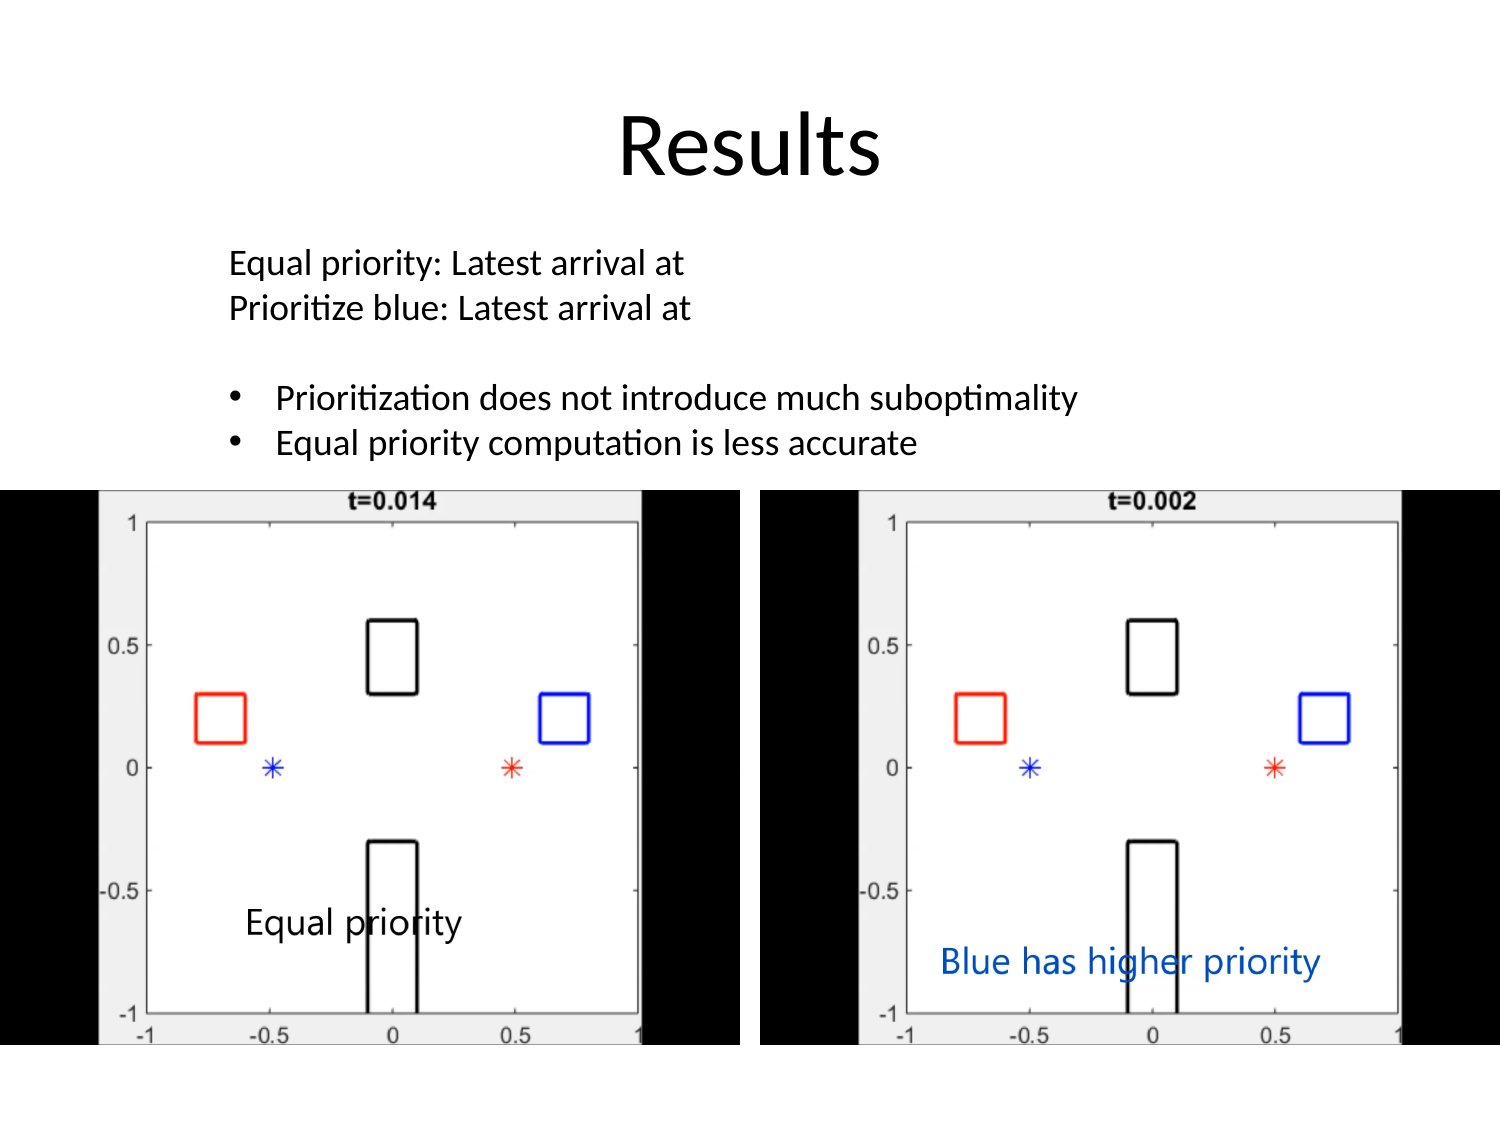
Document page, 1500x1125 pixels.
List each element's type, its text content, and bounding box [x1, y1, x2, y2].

title Results [75, 45, 1425, 233]
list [0, 489, 741, 1046]
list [759, 489, 1500, 1046]
